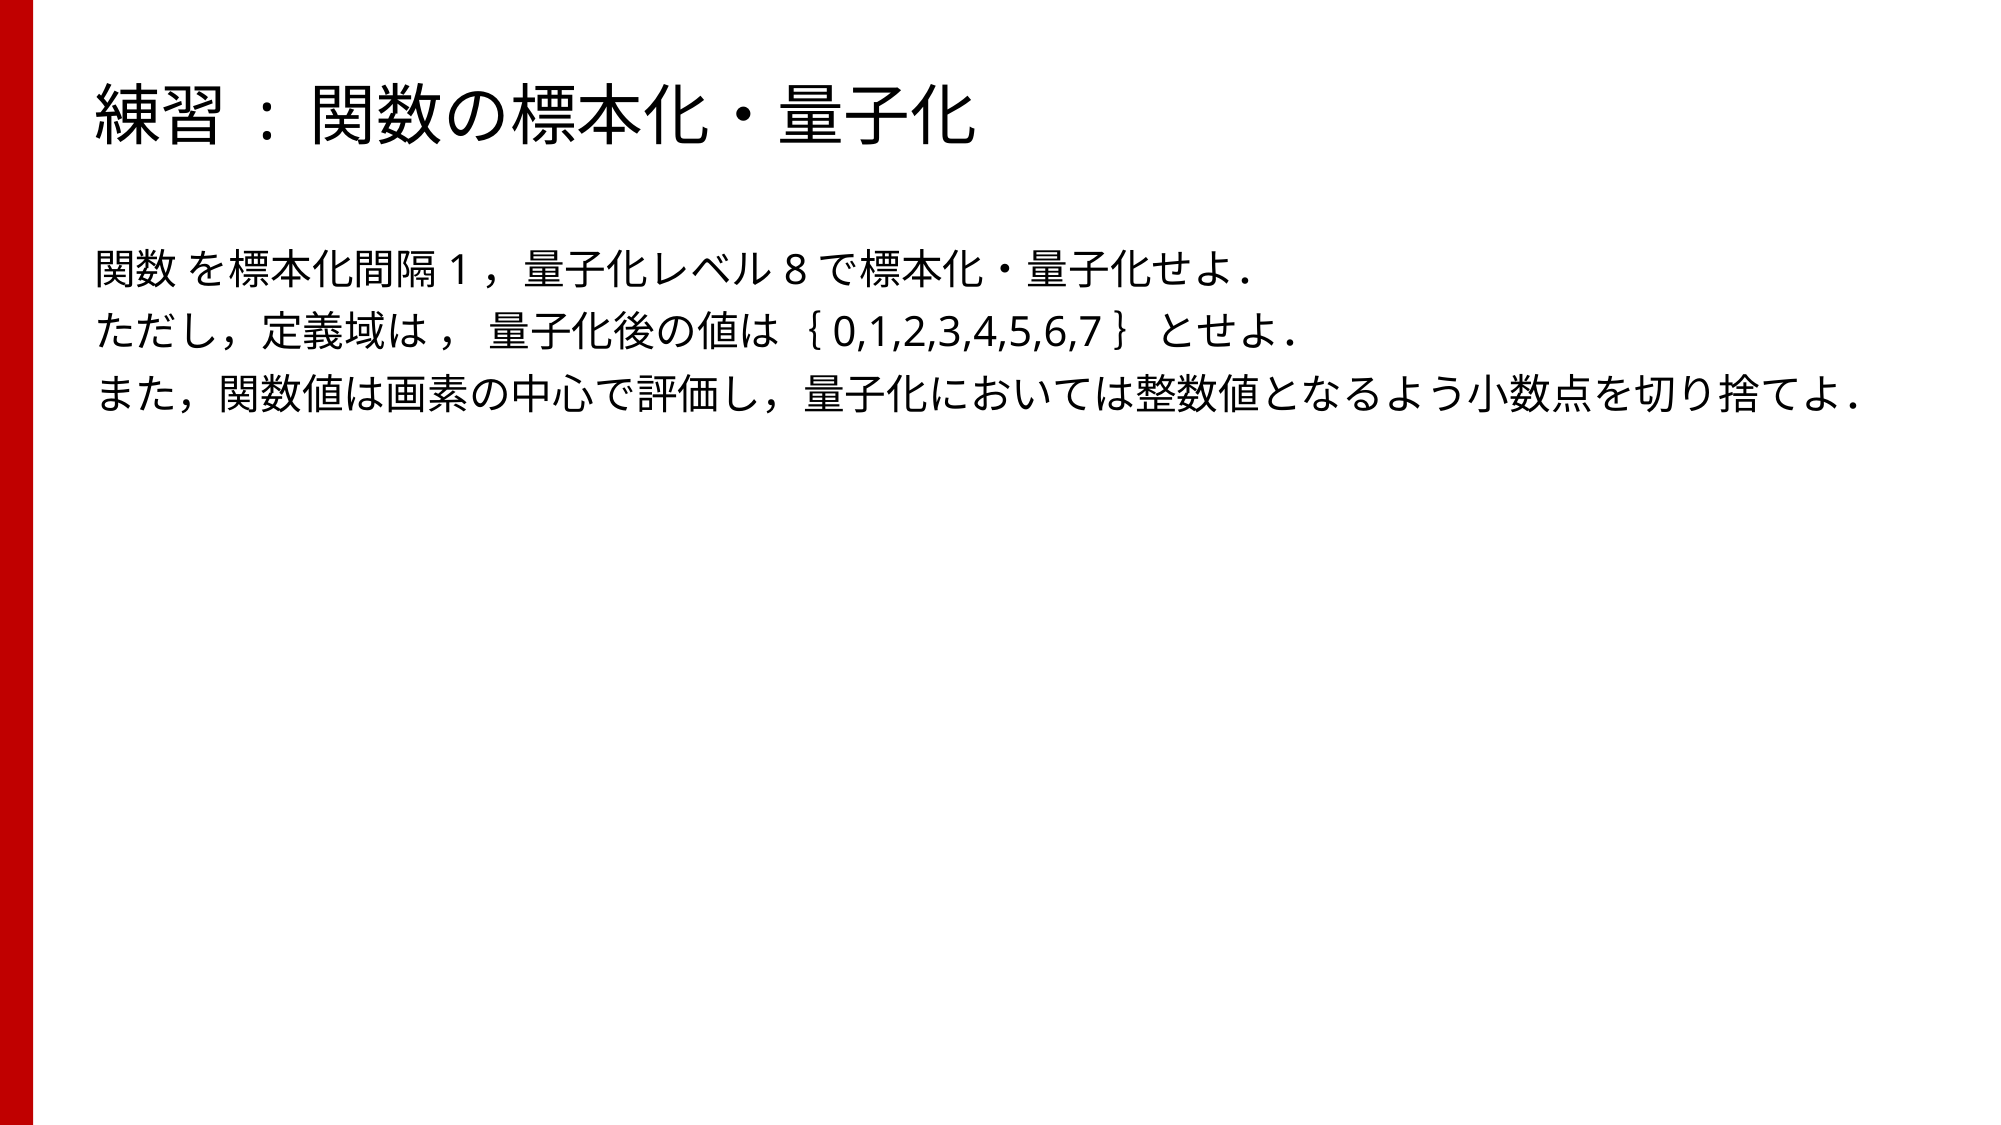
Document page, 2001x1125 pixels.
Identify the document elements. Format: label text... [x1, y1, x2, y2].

title 練習 : 関数の標本化・量子化 [79, 57, 2000, 179]
